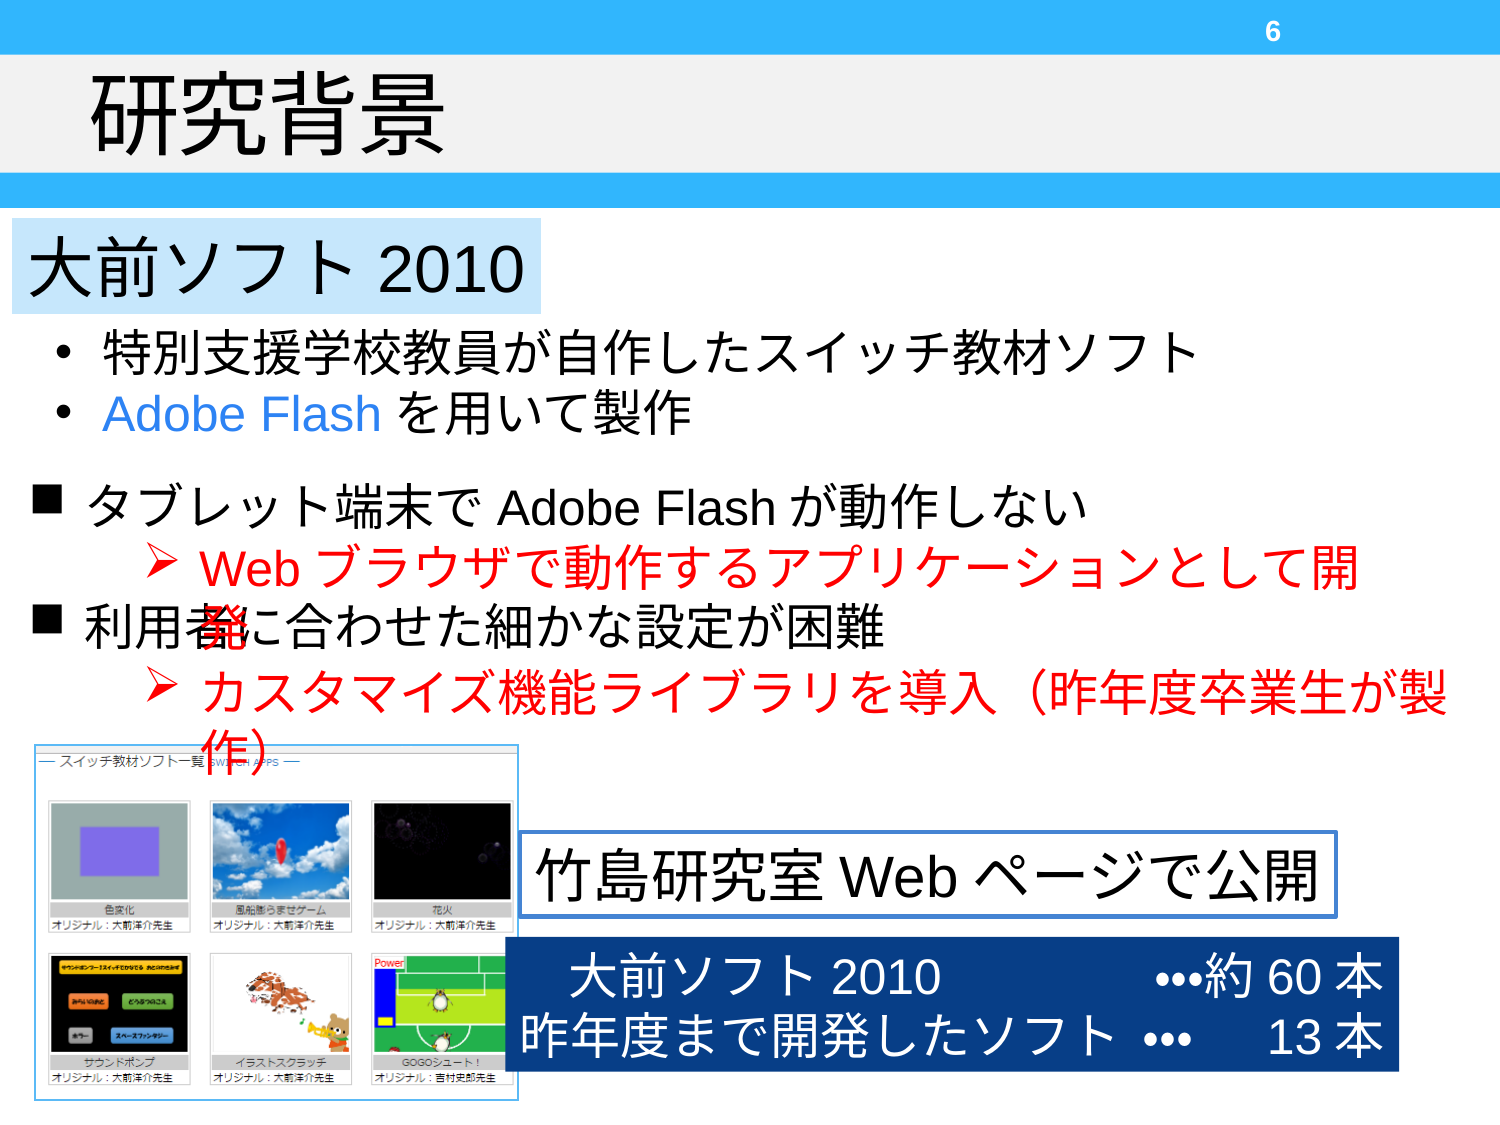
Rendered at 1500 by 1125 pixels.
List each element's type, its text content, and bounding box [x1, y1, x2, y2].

text_box タブレット端末でAdobe Flashが動作しない 利用者に合わせた細かな設定が困難 [13, 467, 1104, 663]
text_box Webブラウザで動作するアプリケーションとして開発 [53, 529, 1397, 653]
title 研究背景 [73, 55, 1424, 172]
picture [35, 745, 518, 1100]
slide_number 6 [1250, 3, 1425, 57]
text_box 大前ソフト2010 ・・・約60本 昨年度まで開発したソフト ・・・ 13本 [525, 936, 1400, 1072]
text_box 大前ソフト2010 [12, 218, 541, 314]
text_box 特別支援学校教員が自作したスイッチ教材ソフト Adobe Flashを用いて製作 [40, 314, 1217, 450]
text_box カスタマイズ機能ライブラリを導入（昨年度卒業生が製作） [53, 653, 1468, 789]
text_box 竹島研究室Webページで公開 [525, 830, 1338, 919]
